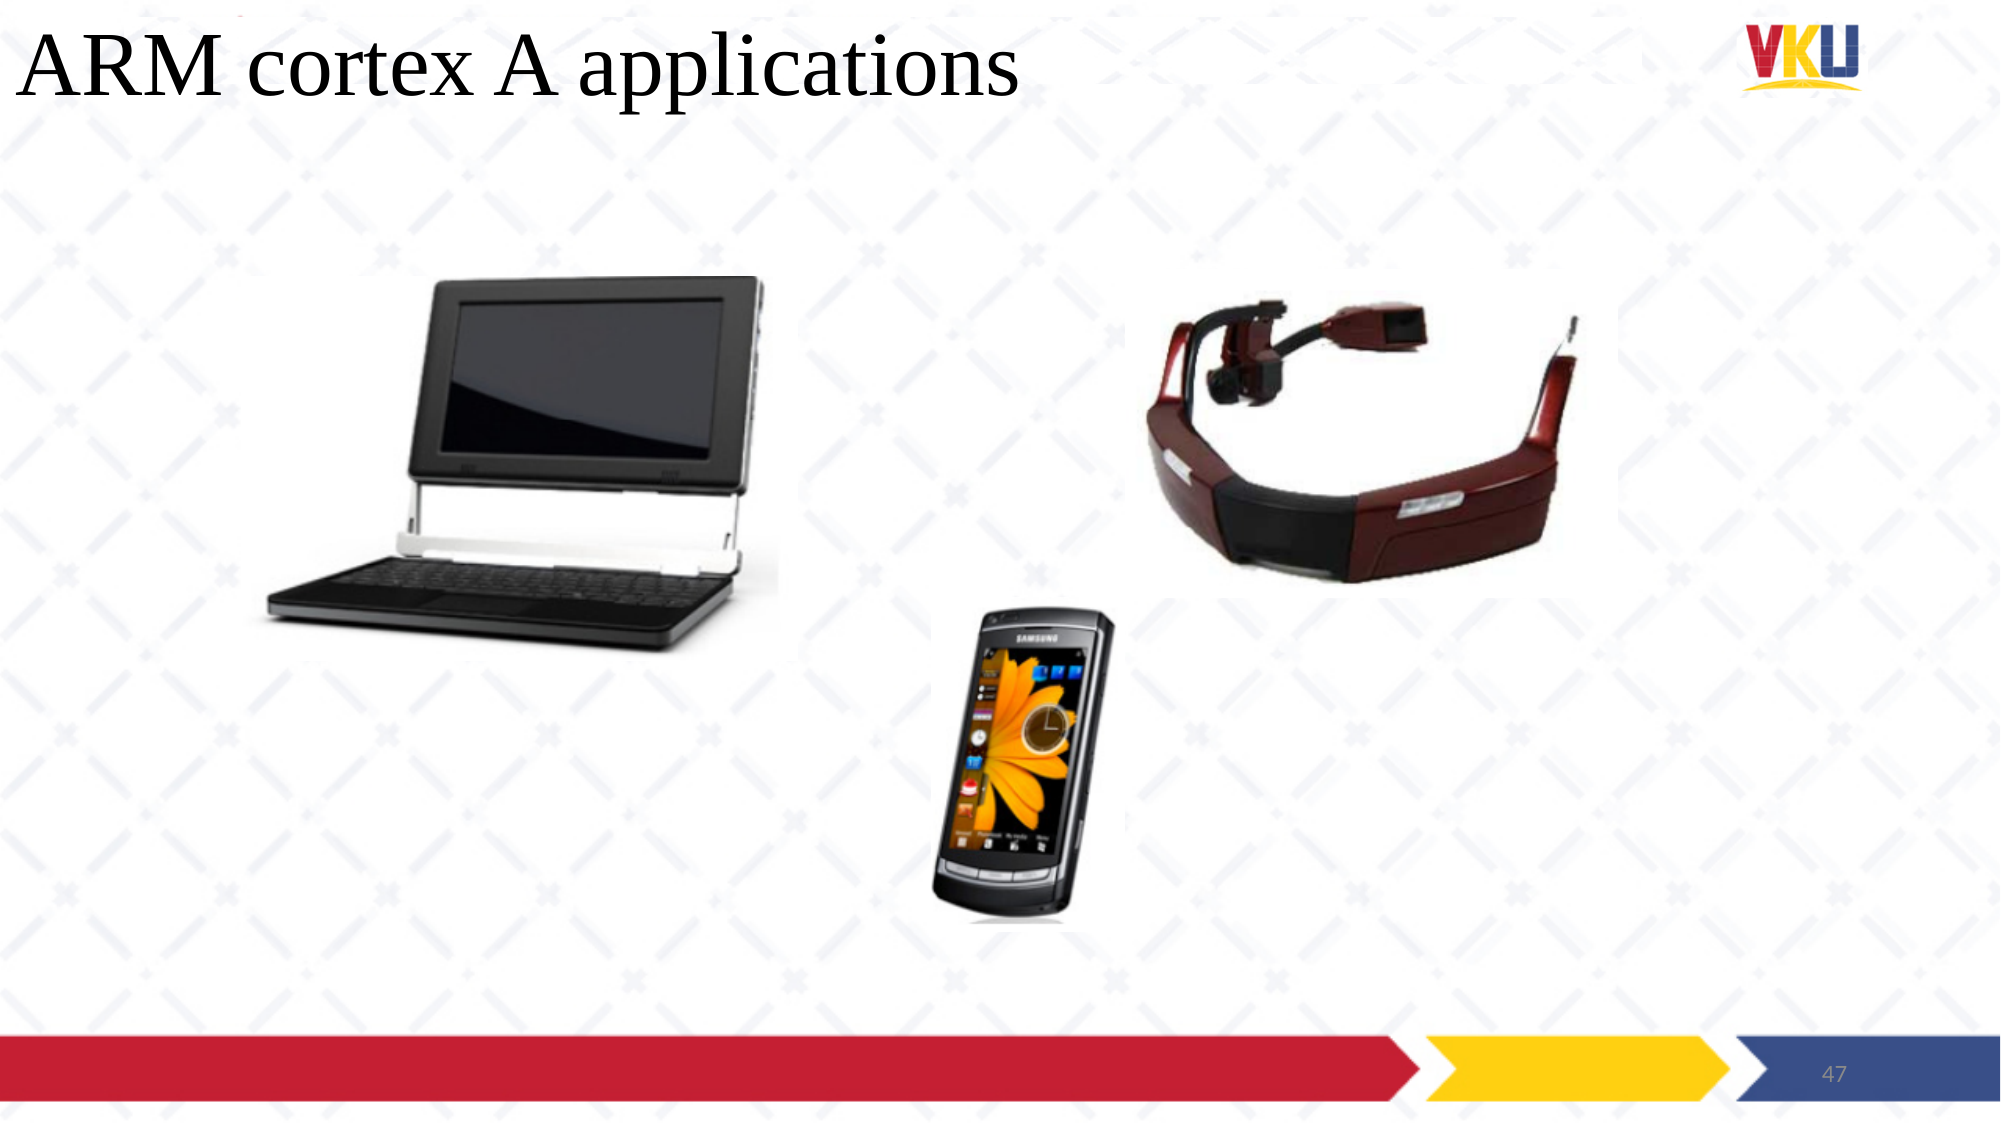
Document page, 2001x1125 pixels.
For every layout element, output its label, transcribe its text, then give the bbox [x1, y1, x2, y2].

picture [0, 0, 2001, 1125]
title ARM cortex A applications [0, 0, 1725, 132]
slide_number 47 [1412, 1042, 1863, 1103]
